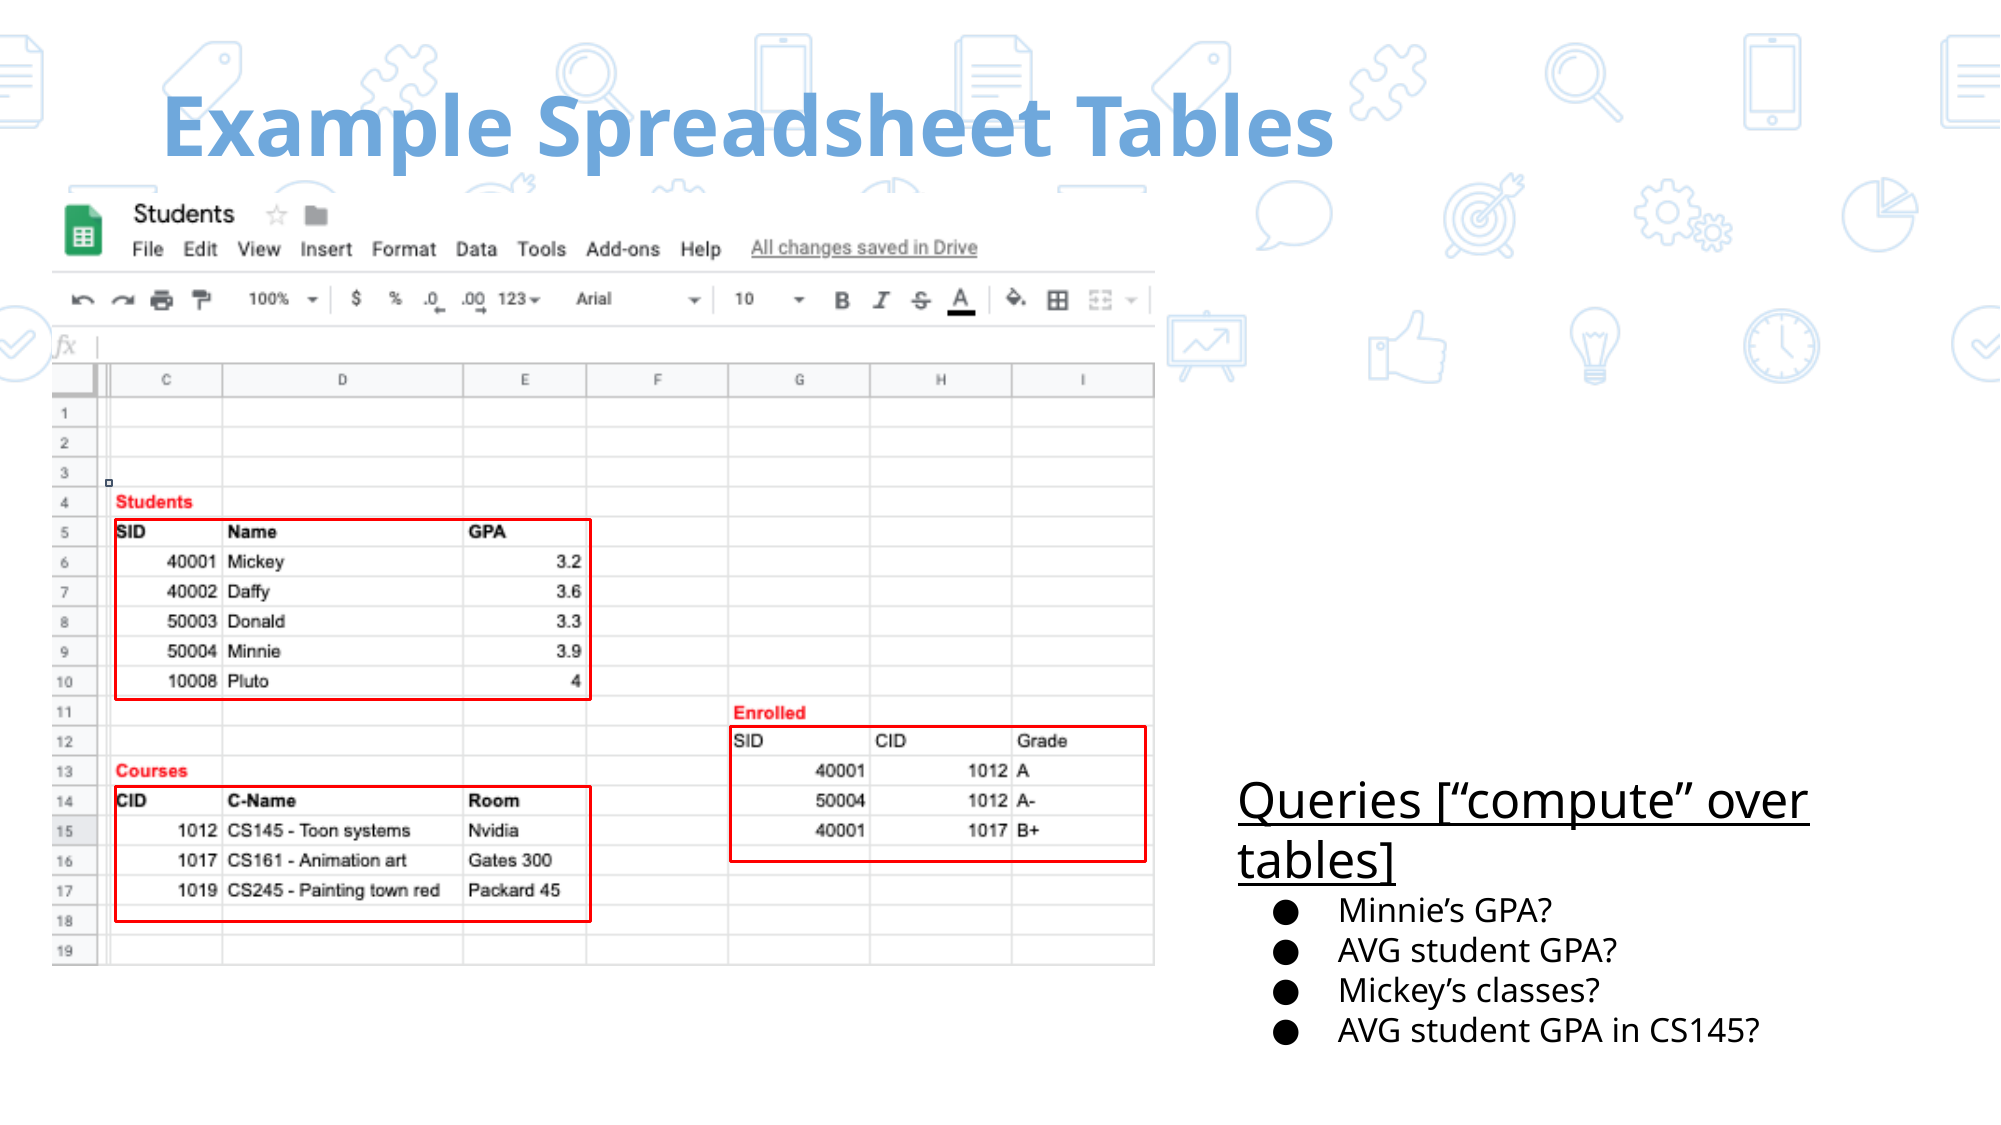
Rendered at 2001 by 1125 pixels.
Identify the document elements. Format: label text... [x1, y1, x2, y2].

picture [52, 193, 1155, 966]
subtitle Example Spreadsheet Tables [140, 22, 1626, 194]
text_box Queries [“compute” over tables] Minnie’s GPA? AVG student GPA? Mickey’s classes? AVG student GPA in CS145? [1217, 748, 1917, 1003]
